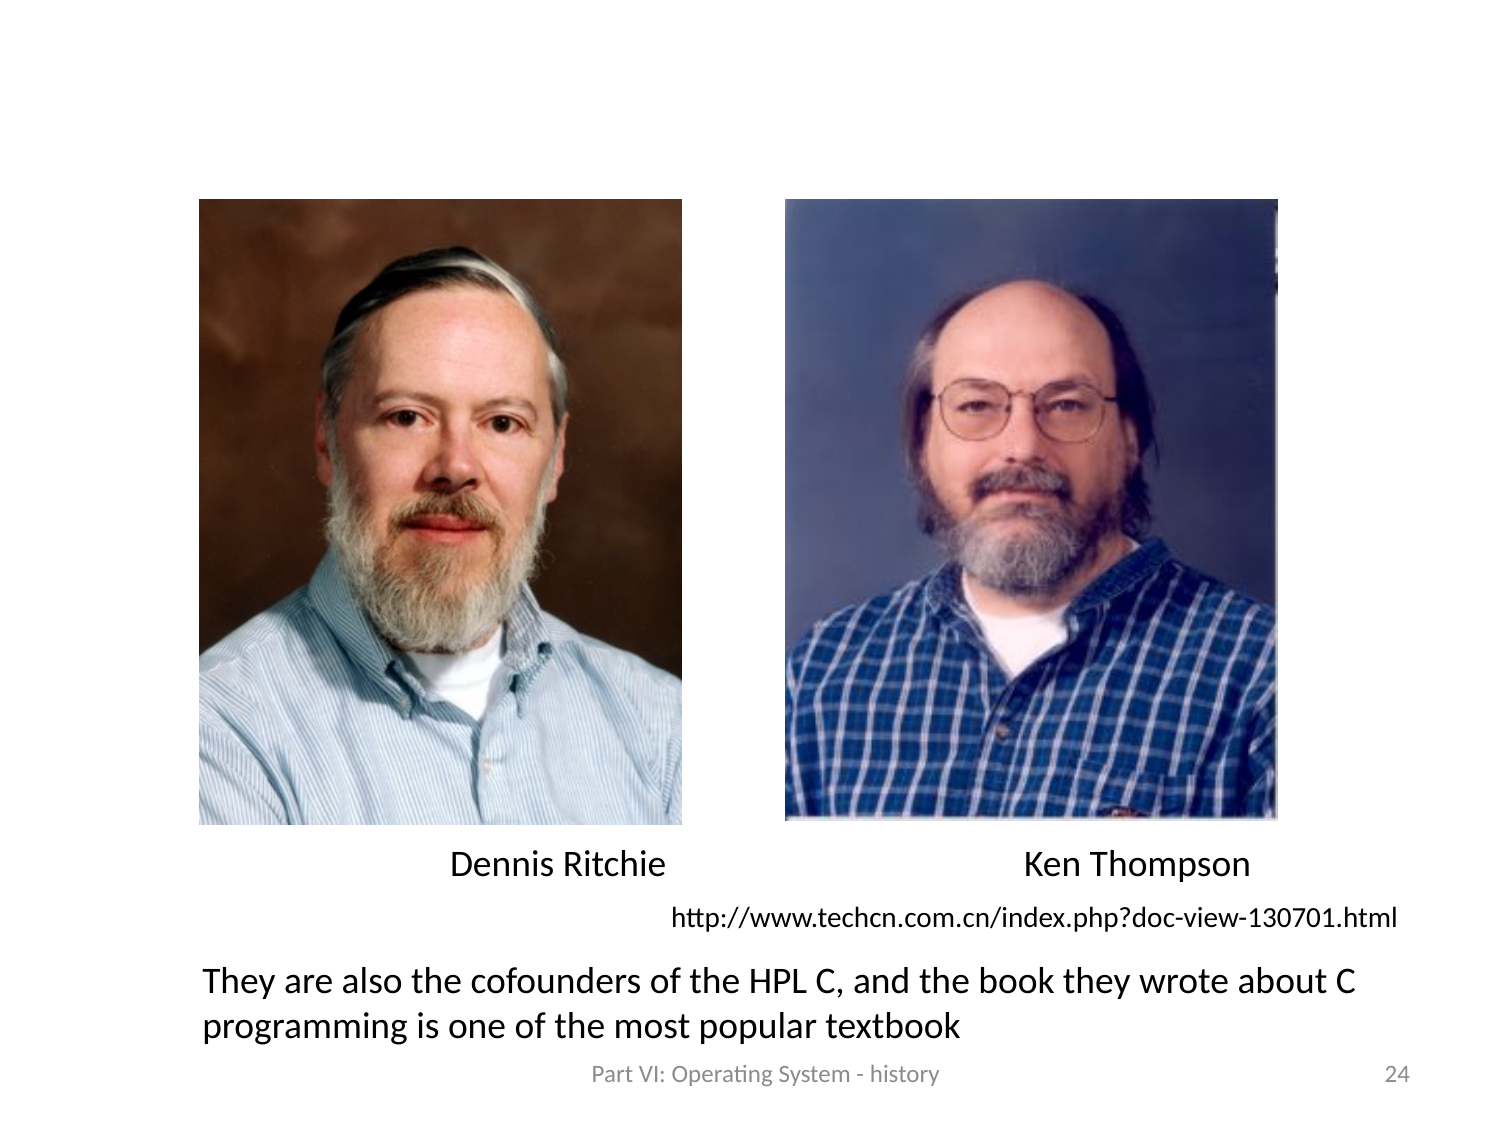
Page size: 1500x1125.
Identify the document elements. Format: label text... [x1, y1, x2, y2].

picture [784, 198, 1279, 821]
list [198, 198, 683, 825]
slide_number 24 [1074, 1042, 1425, 1103]
text_box Dennis Ritchie [435, 831, 682, 892]
text_box They are also the cofounders of the HPL C, and the book they wrote about C programming is one of the most popular textbook [187, 949, 1383, 1054]
text_box http://www.techcn.com.cn/index.php?doc-view-130701.html [656, 890, 1477, 941]
text_box Ken Thompson [1009, 831, 1275, 890]
footer Part VI: Operating System - history [512, 1054, 1020, 1103]
